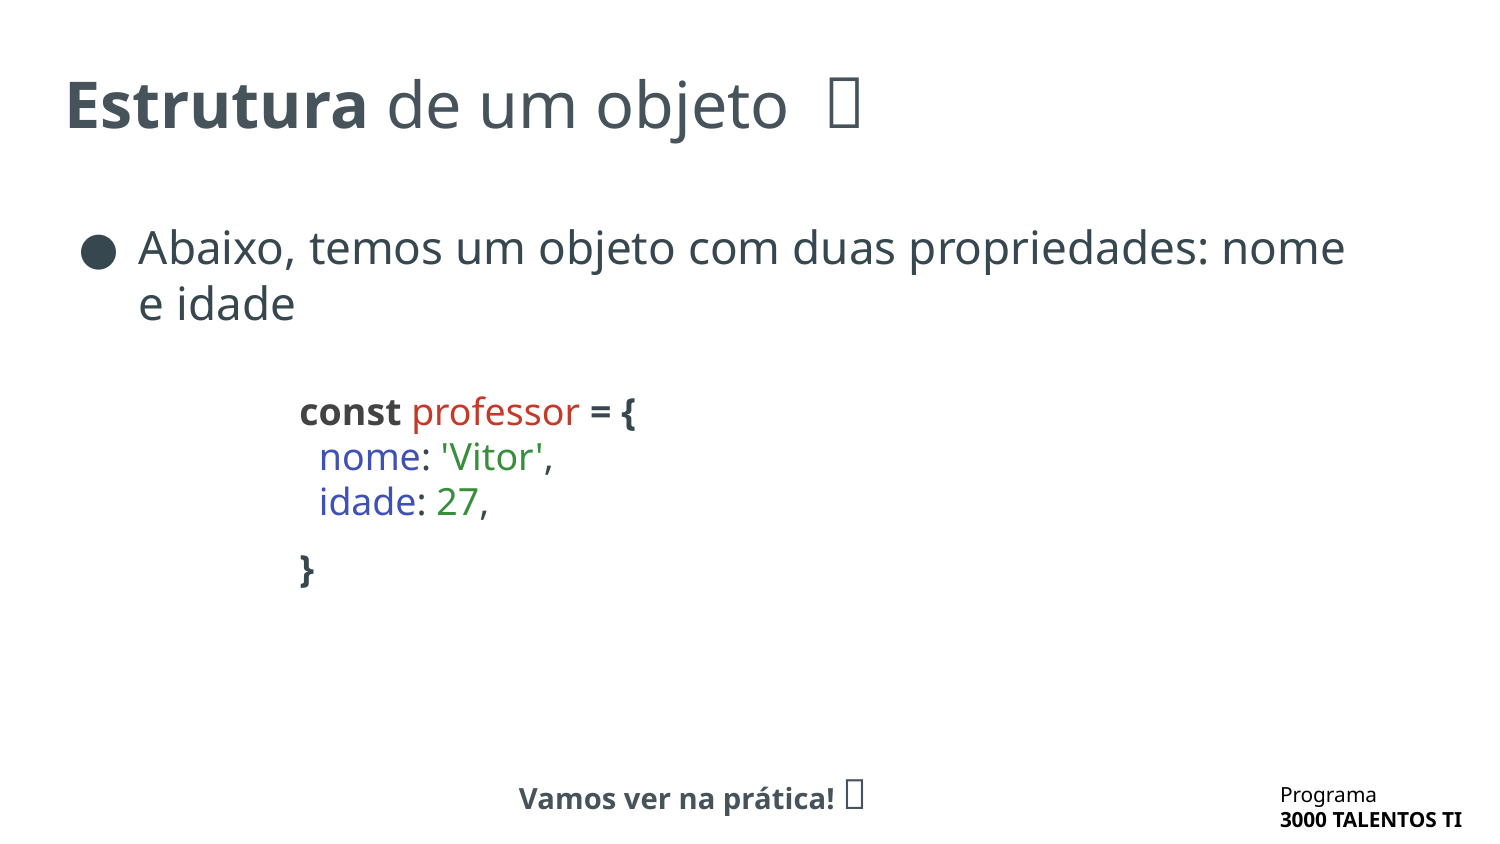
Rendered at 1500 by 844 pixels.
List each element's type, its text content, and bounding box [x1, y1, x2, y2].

text_box Vamos ver na prática! 🔬 [503, 757, 926, 829]
text_box const professor = { nome: 'Vitor', idade: 27, } [284, 372, 1099, 630]
text_box Abaixo, temos um objeto com duas propriedades: nome e idade [49, 204, 1377, 345]
title Estrutura de um objeto 🧮 [49, 19, 1334, 180]
